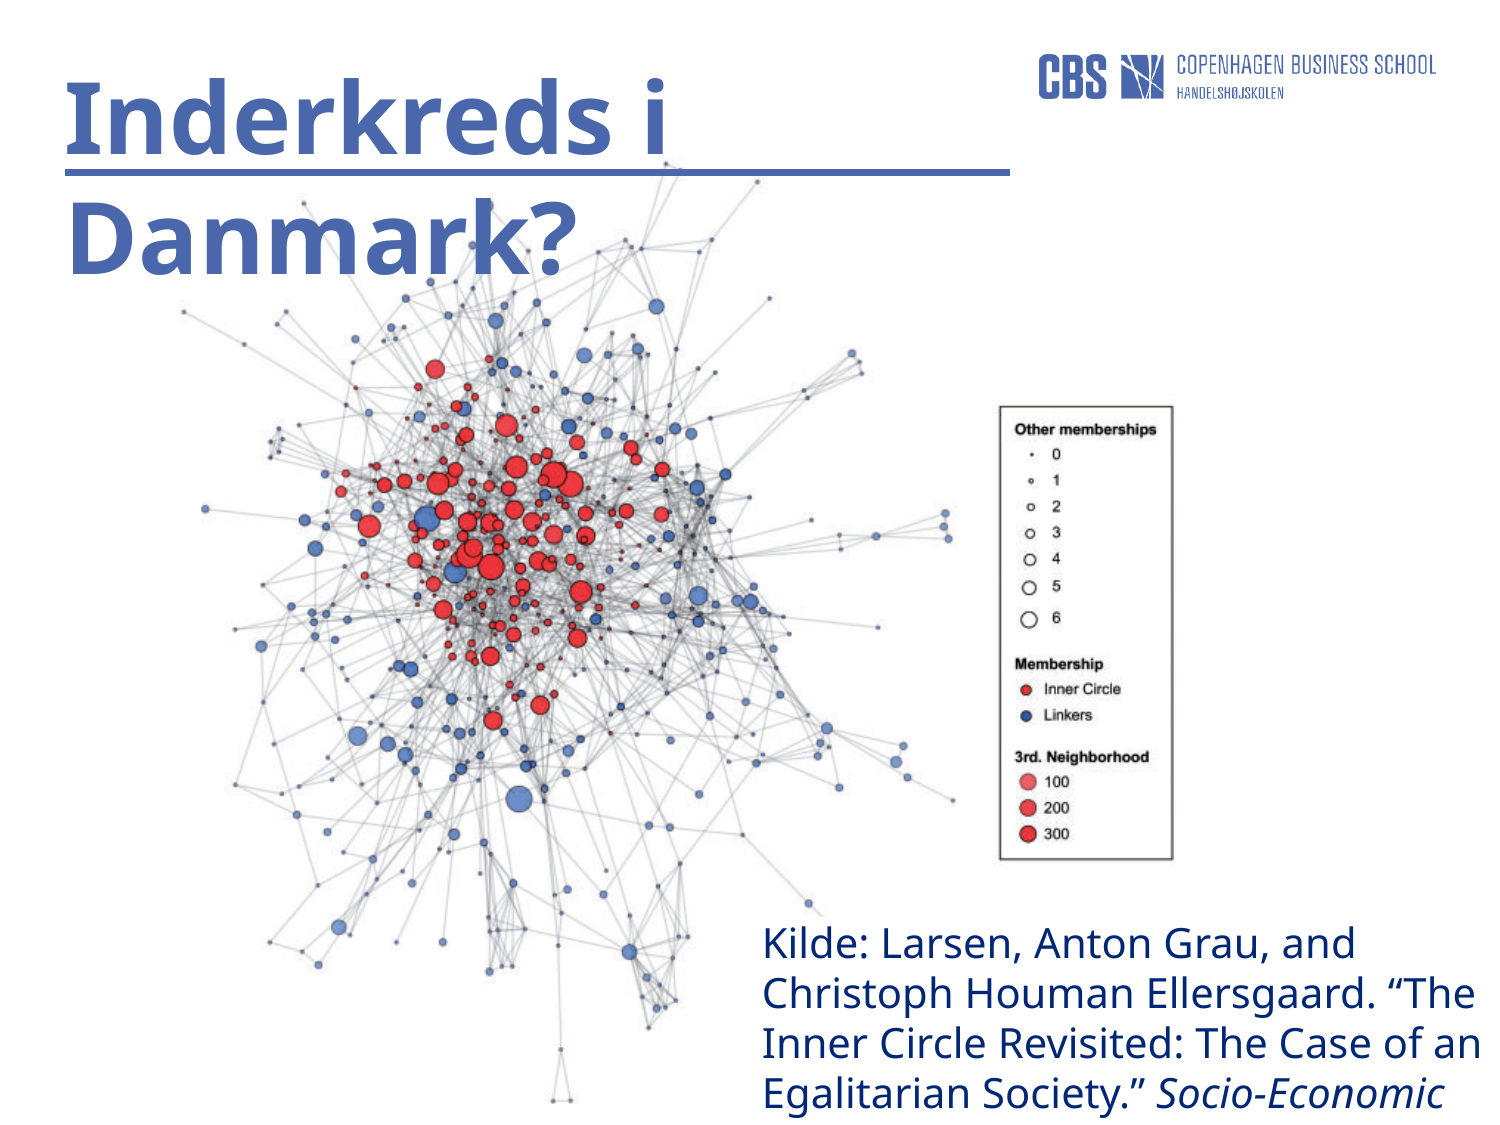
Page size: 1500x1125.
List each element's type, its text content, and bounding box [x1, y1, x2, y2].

text_box Kilde: Larsen, Anton Grau, and Christoph Houman Ellersgaard. “The Inner Circle Revisited: The Case of an Egalitarian Society.” Socio-Economic Review 16, no. 2 (2018): 251–75 [761, 916, 1495, 1125]
picture [1039, 54, 1436, 99]
picture [177, 158, 1176, 1107]
list Inderkreds i Danmark? [64, 54, 1011, 169]
